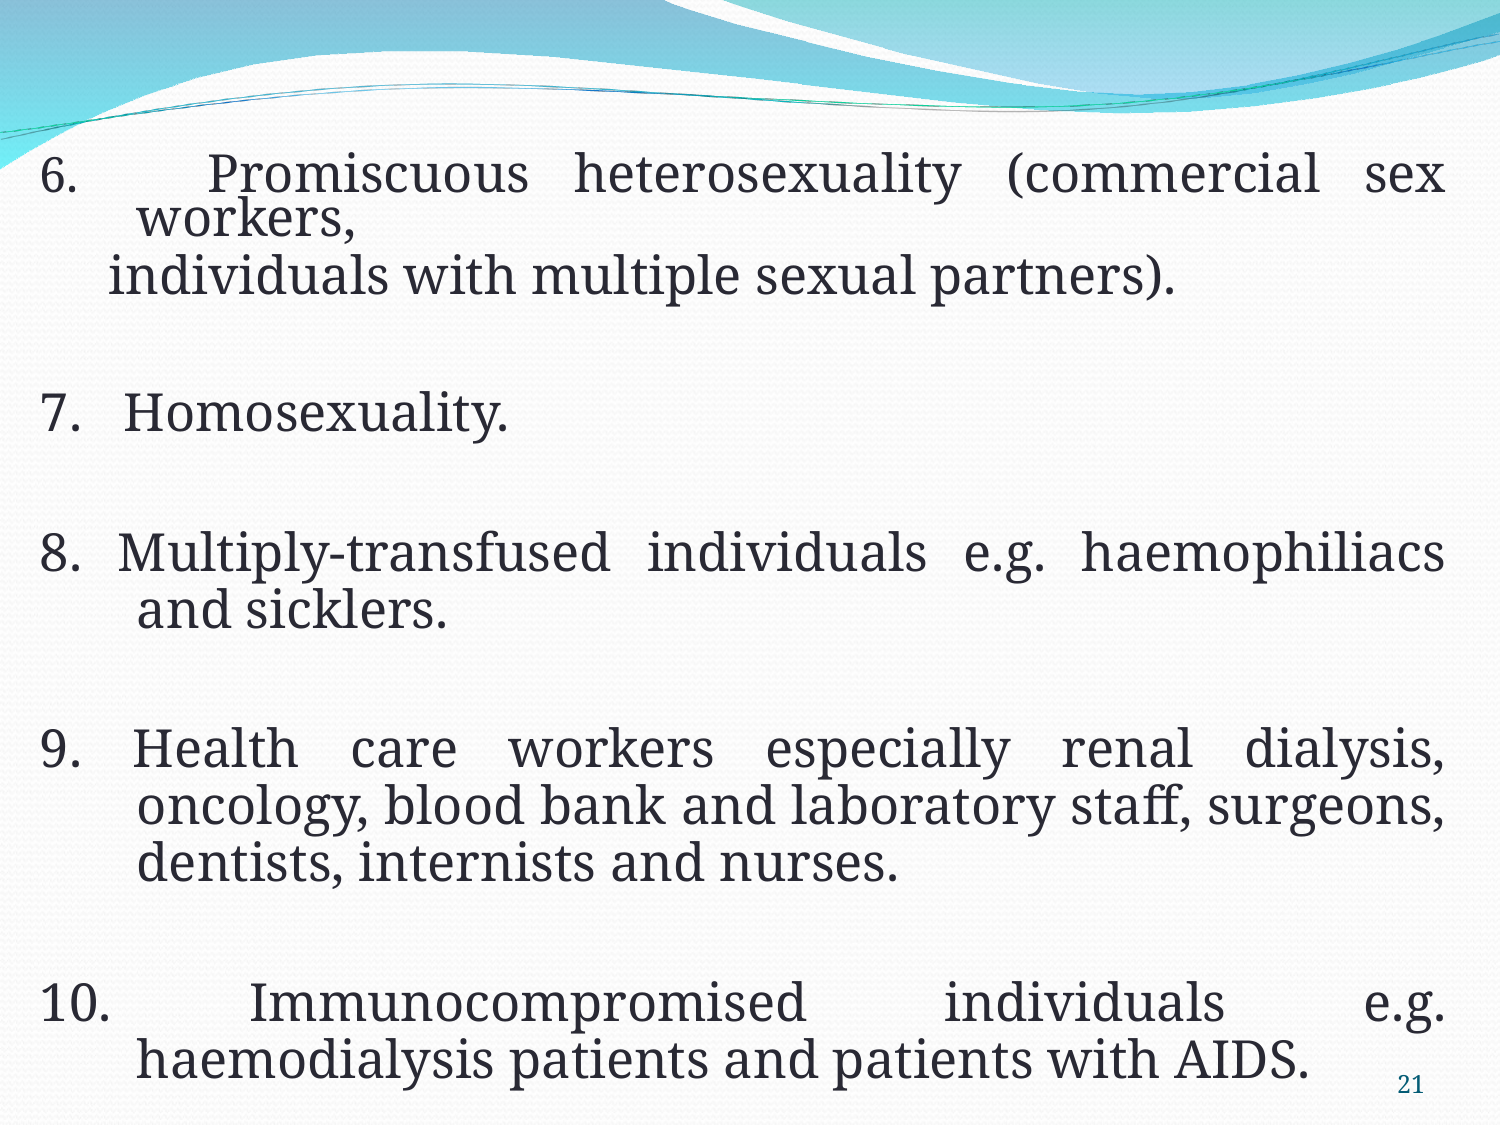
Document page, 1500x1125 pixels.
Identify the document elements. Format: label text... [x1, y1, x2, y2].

text_box 6. Promiscuous heterosexuality (commercial sex workers, individuals with multiple sexual partners). 7. Homosexuality. 8. Multiply-transfused individuals e.g. haemophiliacs and sicklers. 9. Health care workers especially renal dialysis, oncology, blood bank and laboratory staff, surgeons, dentists, internists and nurses. 10. Immunocompromised individuals e.g. haemodialysis patients and patients with AIDS. [24, 149, 1463, 1100]
picture [0, 0, 1500, 1125]
text_box <number> [1299, 1042, 1425, 1103]
